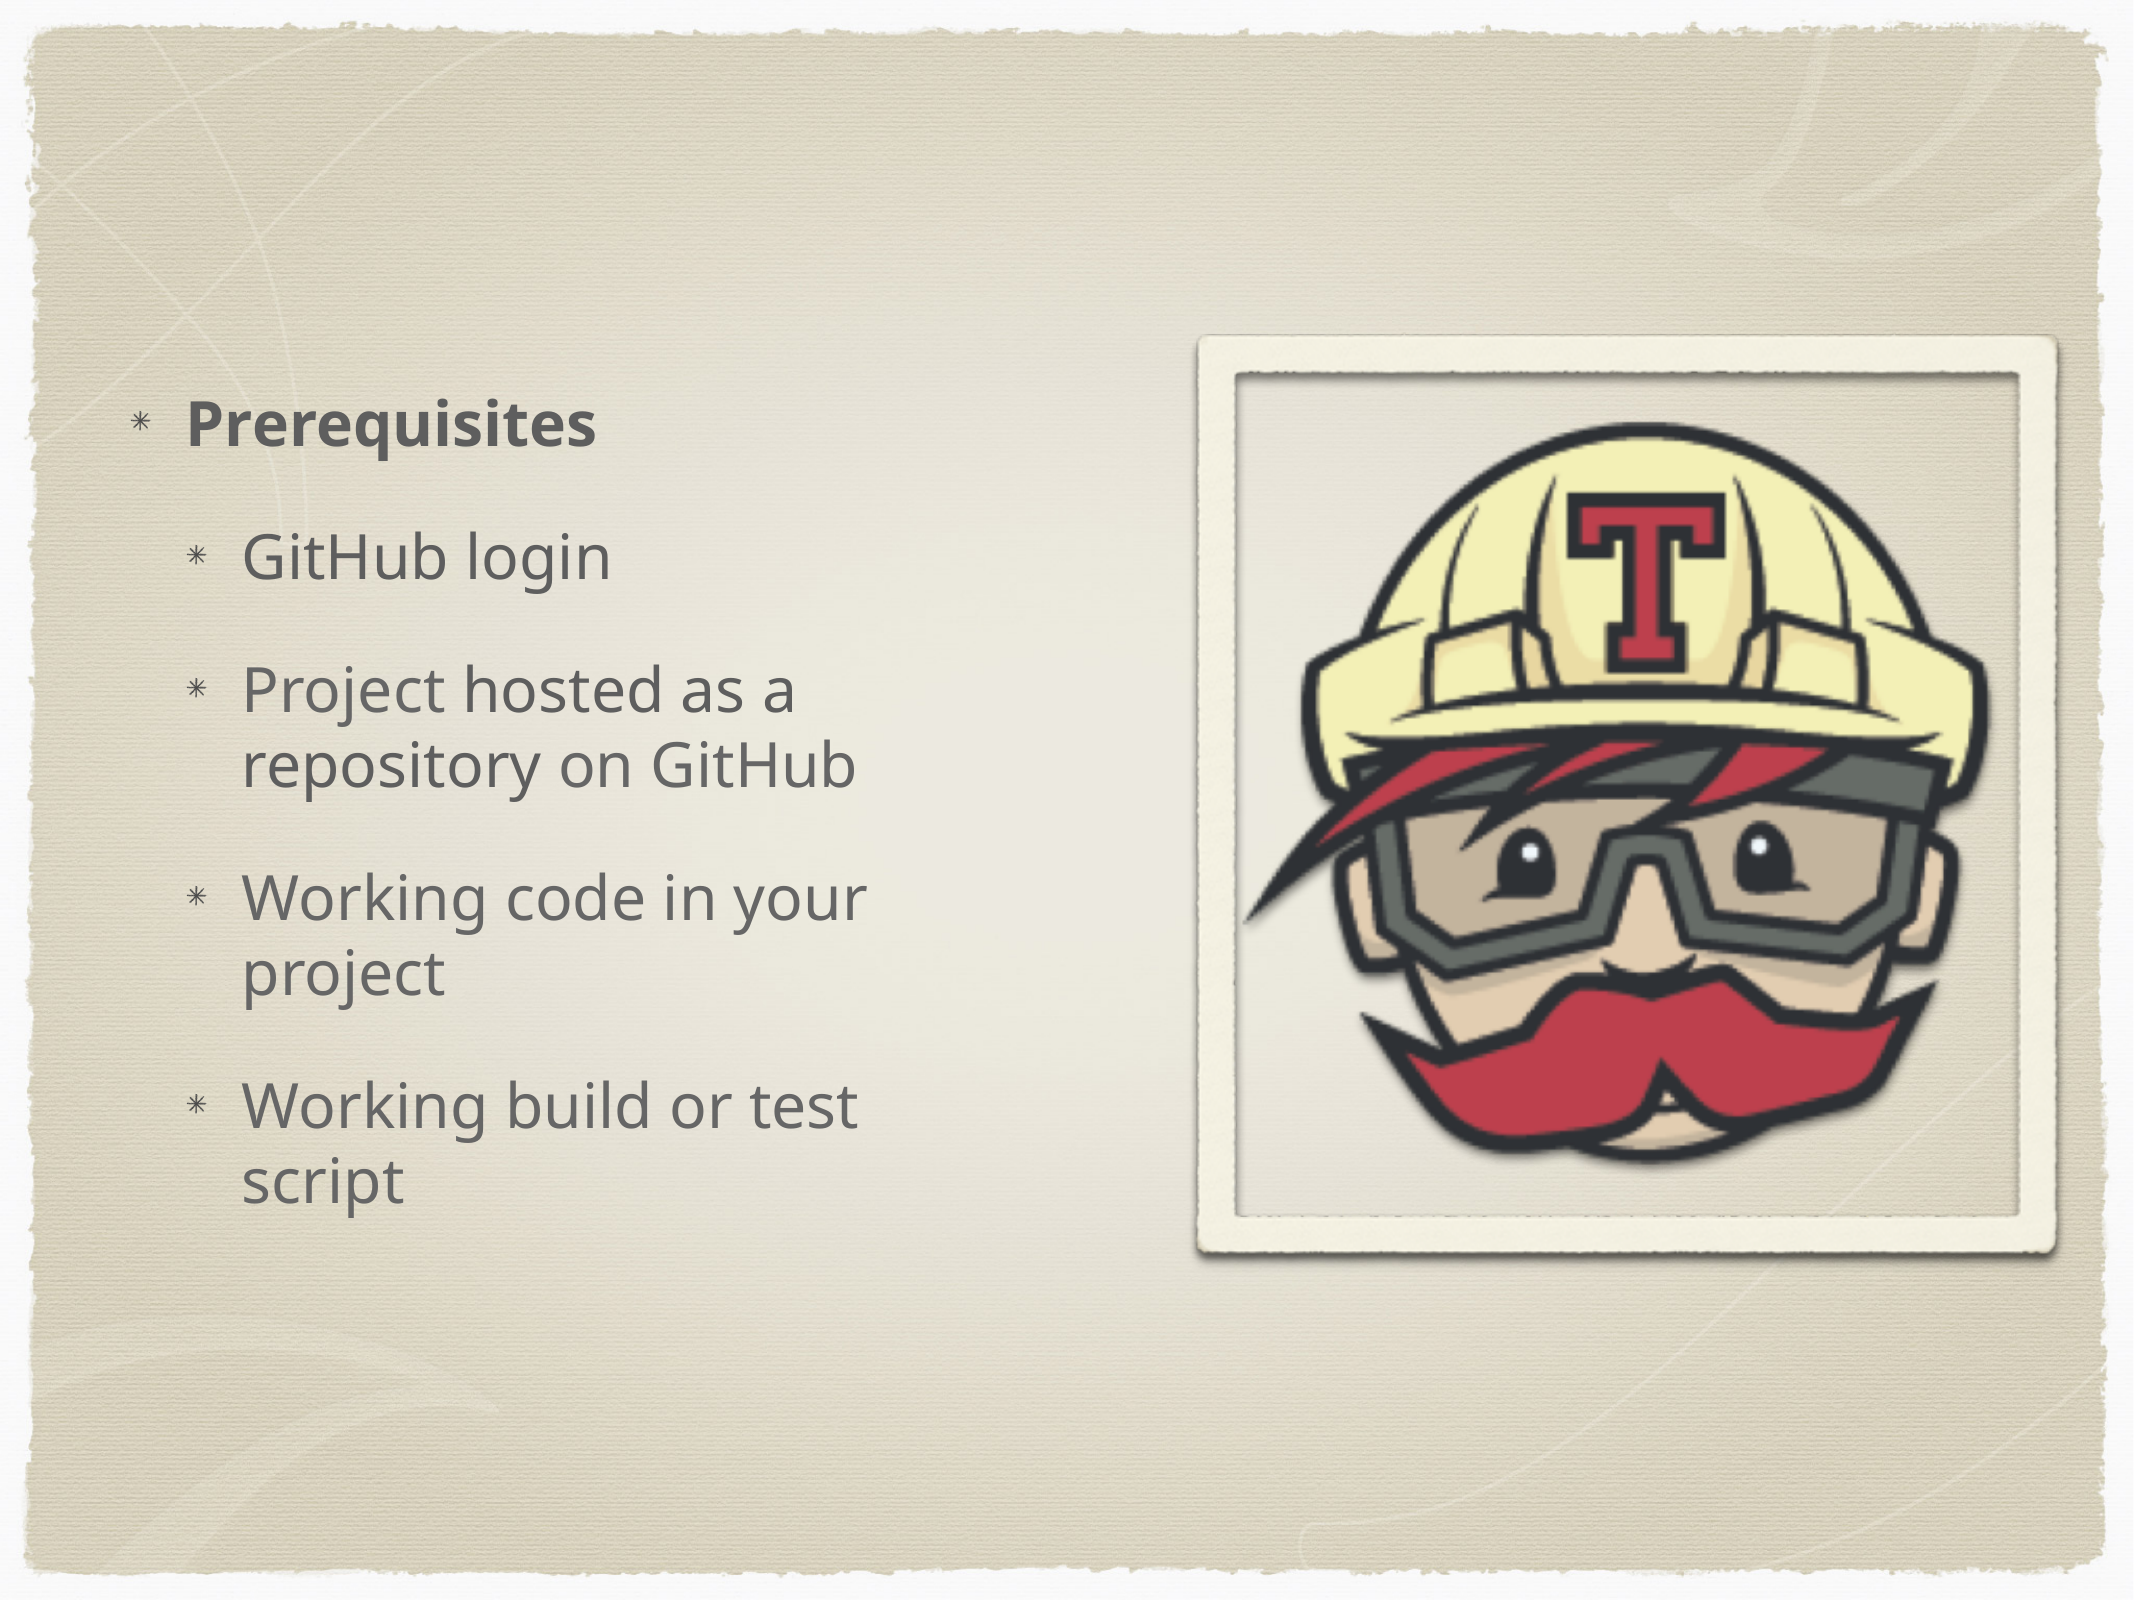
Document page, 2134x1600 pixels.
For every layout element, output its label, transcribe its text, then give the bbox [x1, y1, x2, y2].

list Prerequisites GitHub login Project hosted as a repository on GitHub Working code in your project Working build or test script [120, 330, 1038, 1270]
picture [0, 0, 2134, 1600]
